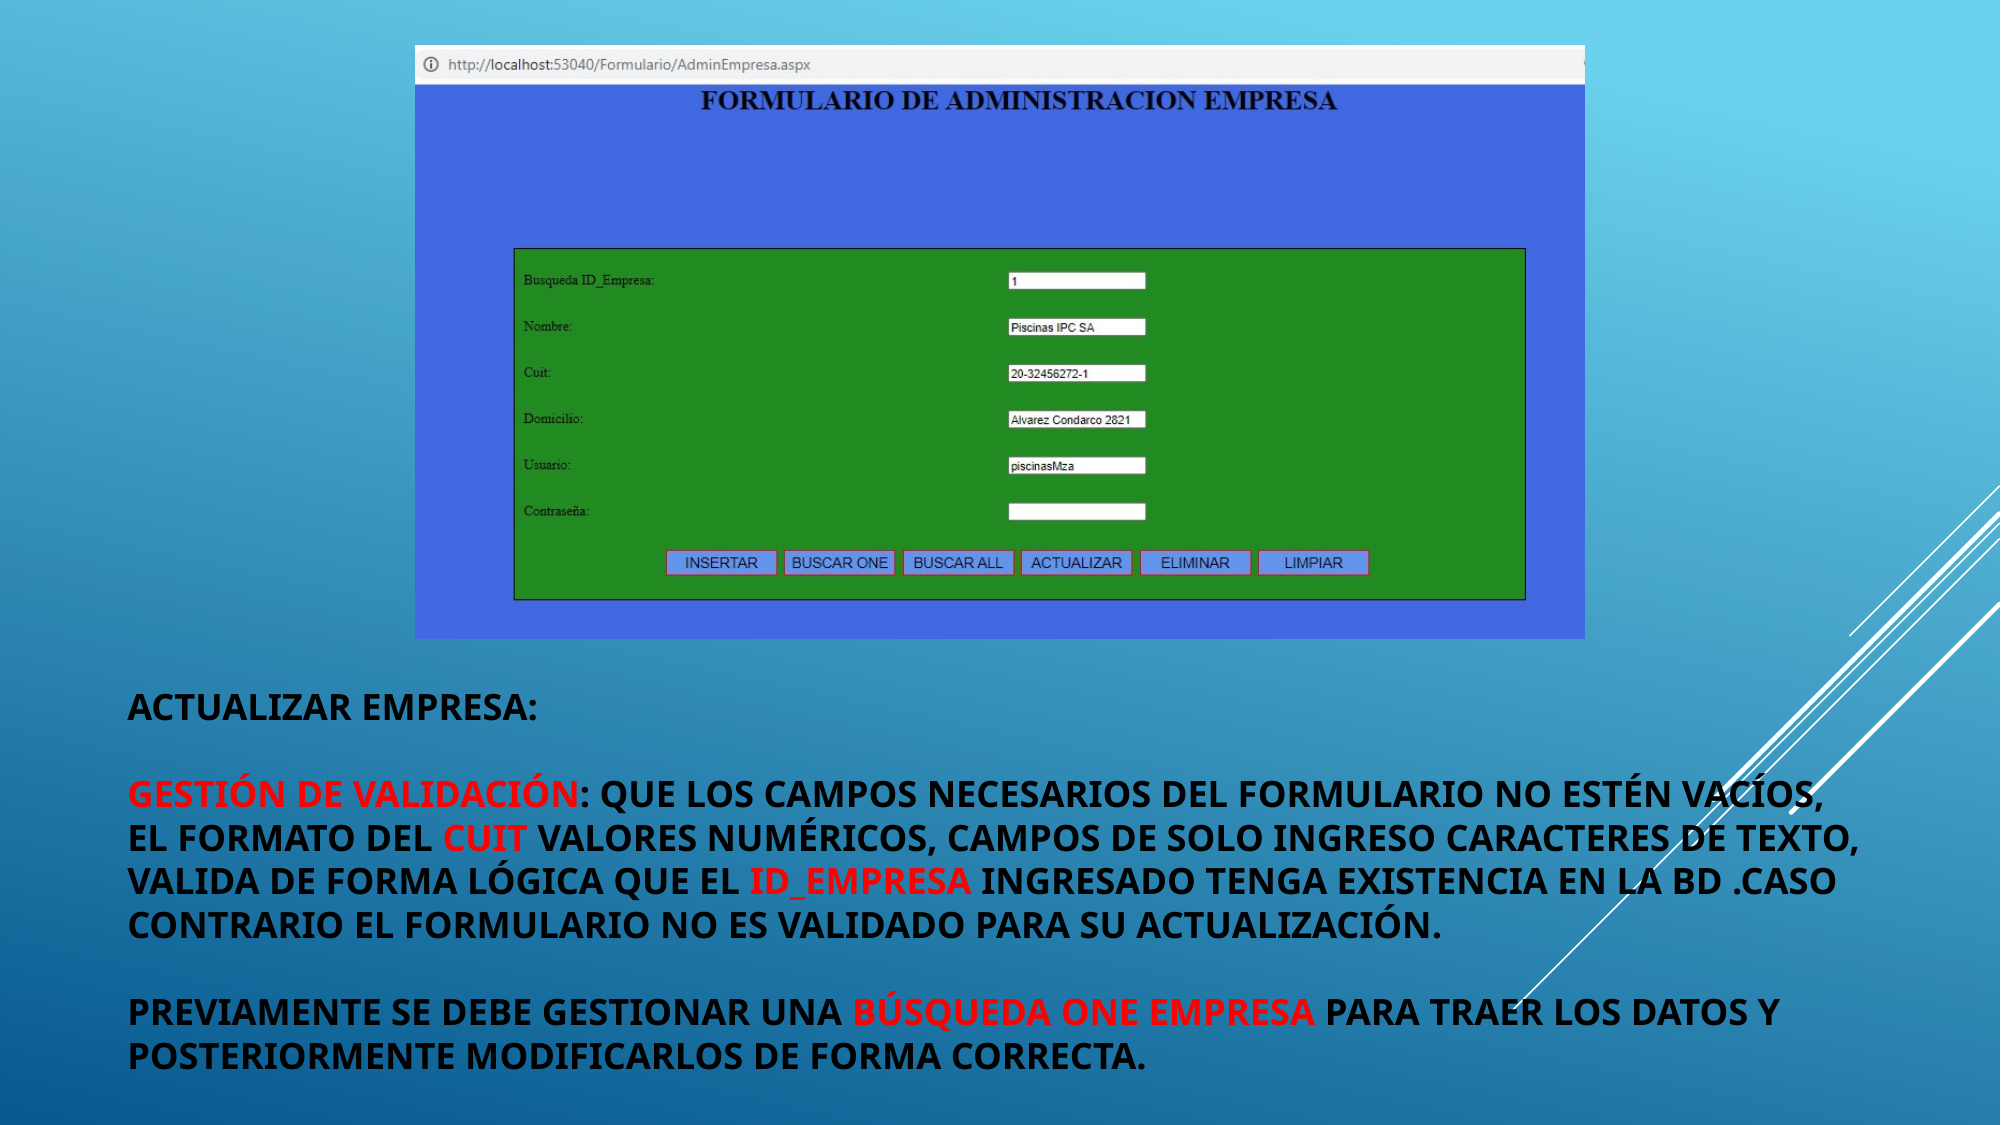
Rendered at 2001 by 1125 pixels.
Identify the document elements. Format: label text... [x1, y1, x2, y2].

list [414, 45, 1586, 639]
title actualizar Empresa: gestión de validación: que los campos necesarios del formulario no estén vacíos, el formato del cuit valores numéricos, campos de solo ingreso caracteres de texto, valida de forma lógica que el id_empresa ingresado tenga existencia en la bd .Caso contrario el formulario no es validado para su actualización. Previamente se debe gestionar una búsqueda one empresa para traer los datos y posteriormente modificarlos de forma correcta. [112, 662, 1888, 1099]
